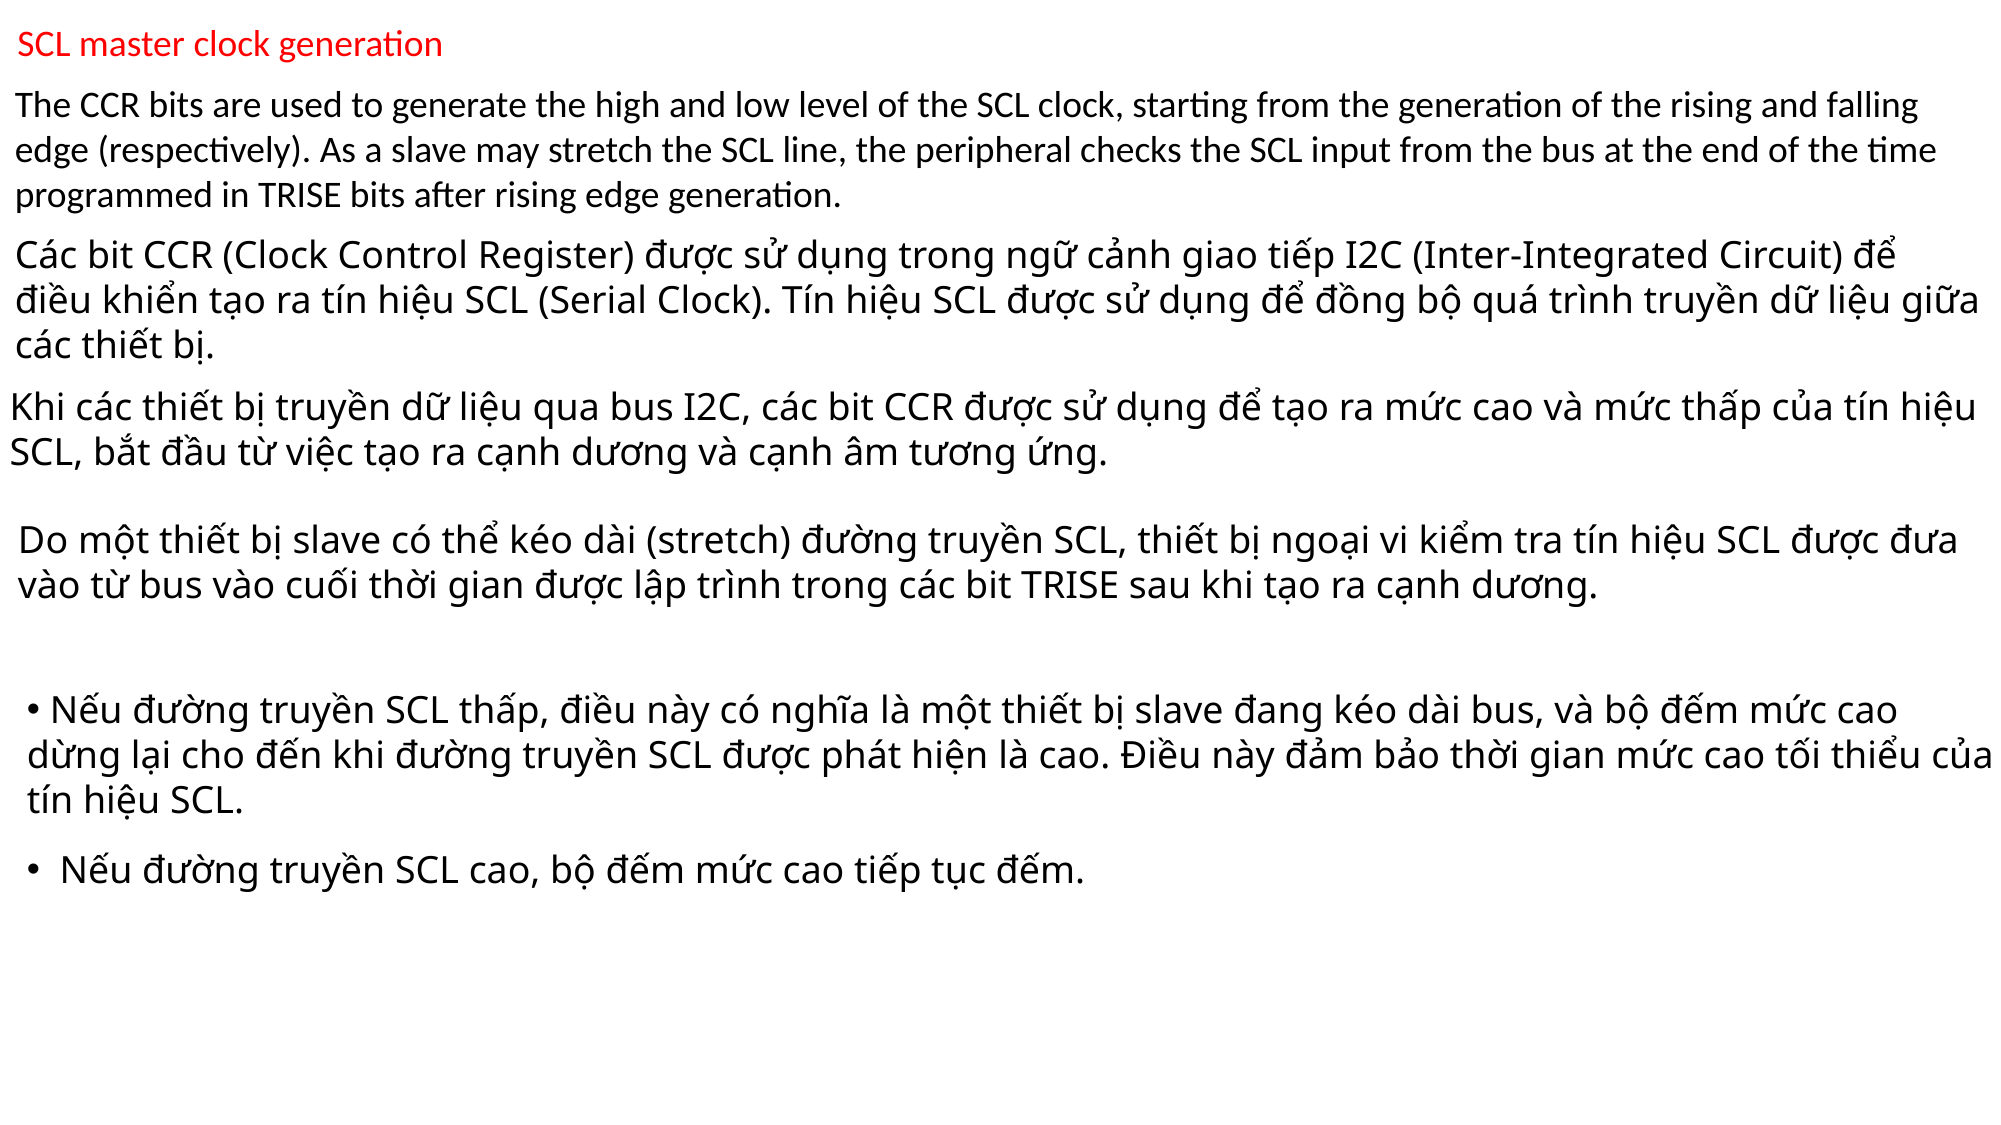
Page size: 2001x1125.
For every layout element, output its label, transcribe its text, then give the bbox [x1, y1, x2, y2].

text_box Do một thiết bị slave có thể kéo dài (stretch) đường truyền SCL, thiết bị ngoại vi kiểm tra tín hiệu SCL được đưa vào từ bus vào cuối thời gian được lập trình trong các bit TRISE sau khi tạo ra cạnh dương. [3, 508, 2000, 614]
text_box The CCR bits are used to generate the high and low level of the SCL clock, starting from the generation of the rising and falling edge (respectively). As a slave may stretch the SCL line, the peripheral checks the SCL input from the bus at the end of the time programmed in TRISE bits after rising edge generation. [0, 72, 2000, 223]
text_box SCL master clock generation [2, 12, 459, 72]
text_box Khi các thiết bị truyền dữ liệu qua bus I2C, các bit CCR được sử dụng để tạo ra mức cao và mức thấp của tín hiệu SCL, bắt đầu từ việc tạo ra cạnh dương và cạnh âm tương ứng. [0, 375, 2000, 481]
text_box Các bit CCR (Clock Control Register) được sử dụng trong ngữ cảnh giao tiếp I2C (Inter-Integrated Circuit) để điều khiển tạo ra tín hiệu SCL (Serial Clock). Tín hiệu SCL được sử dụng để đồng bộ quá trình truyền dữ liệu giữa các thiết bị. [0, 224, 2000, 374]
text_box Nếu đường truyền SCL cao, bộ đếm mức cao tiếp tục đếm. [12, 838, 1289, 899]
text_box Nếu đường truyền SCL thấp, điều này có nghĩa là một thiết bị slave đang kéo dài bus, và bộ đếm mức cao dừng lại cho đến khi đường truyền SCL được phát hiện là cao. Điều này đảm bảo thời gian mức cao tối thiểu của tín hiệu SCL. [12, 678, 2000, 829]
